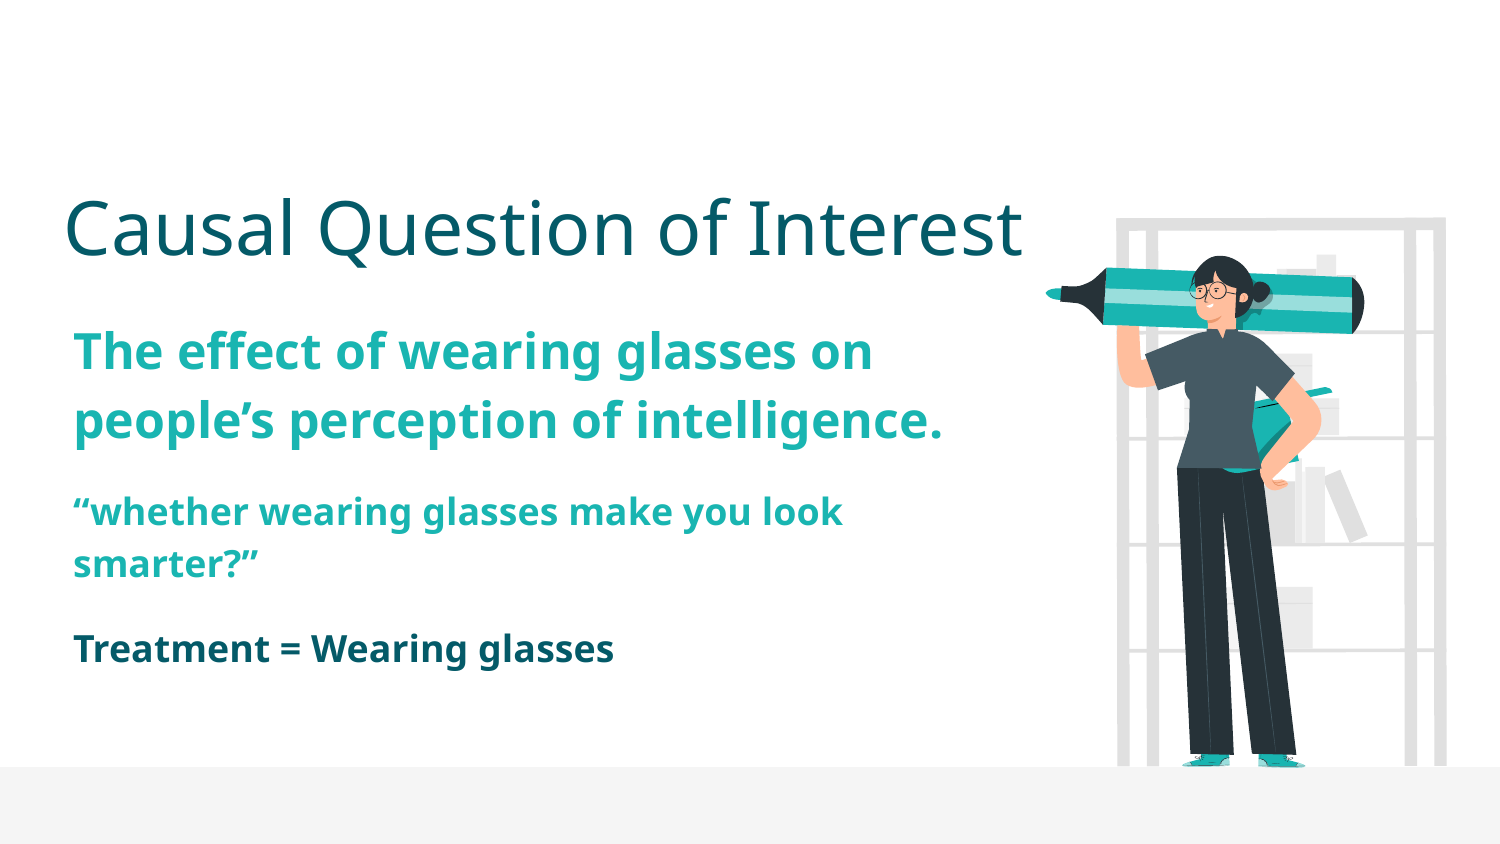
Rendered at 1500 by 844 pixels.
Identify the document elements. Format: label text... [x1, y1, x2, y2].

list The effect of wearing glasses on people’s perception of intelligence. “whether wearing glasses make you look smarter?” Treatment = Wearing glasses [58, 295, 1013, 768]
title Causal Question of Interest [48, 165, 1313, 287]
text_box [1045, 217, 1447, 768]
